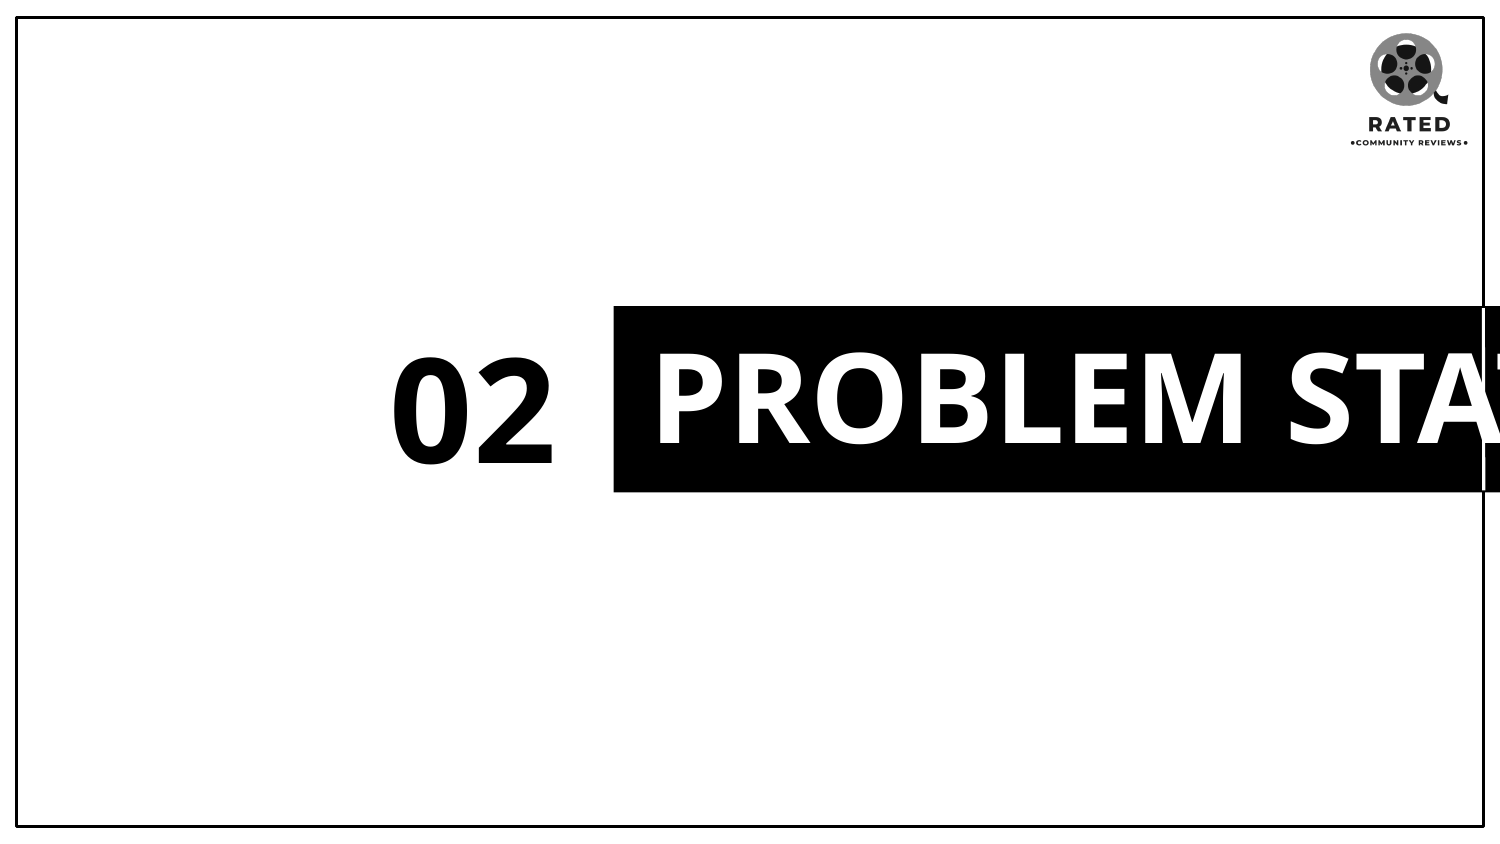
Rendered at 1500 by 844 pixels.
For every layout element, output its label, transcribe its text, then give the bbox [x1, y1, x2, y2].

title PROBLEM STATEMENT [634, 303, 1500, 507]
picture [1305, 0, 1500, 198]
title 02 [336, 328, 610, 482]
